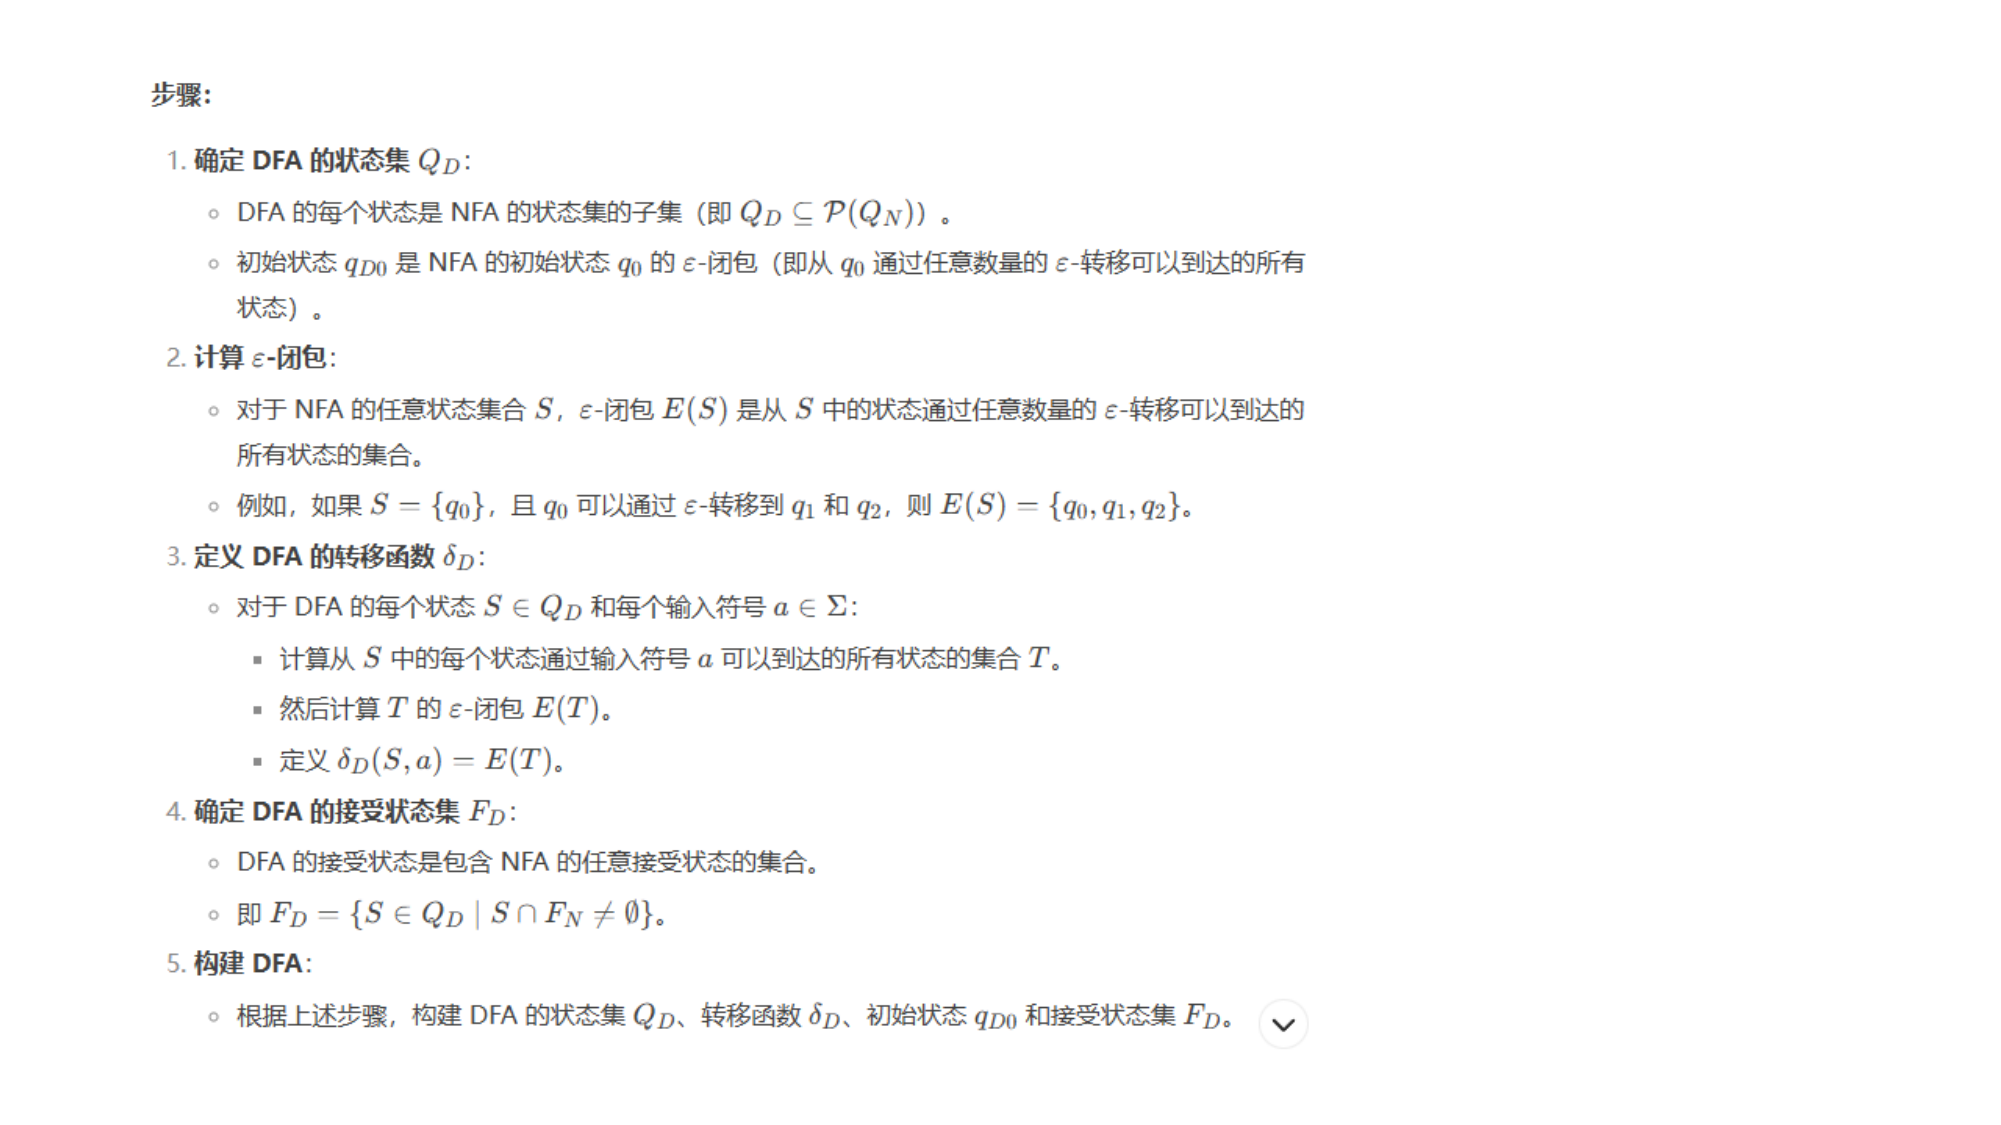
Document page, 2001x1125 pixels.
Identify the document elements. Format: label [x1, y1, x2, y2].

picture [59, 71, 1496, 1054]
